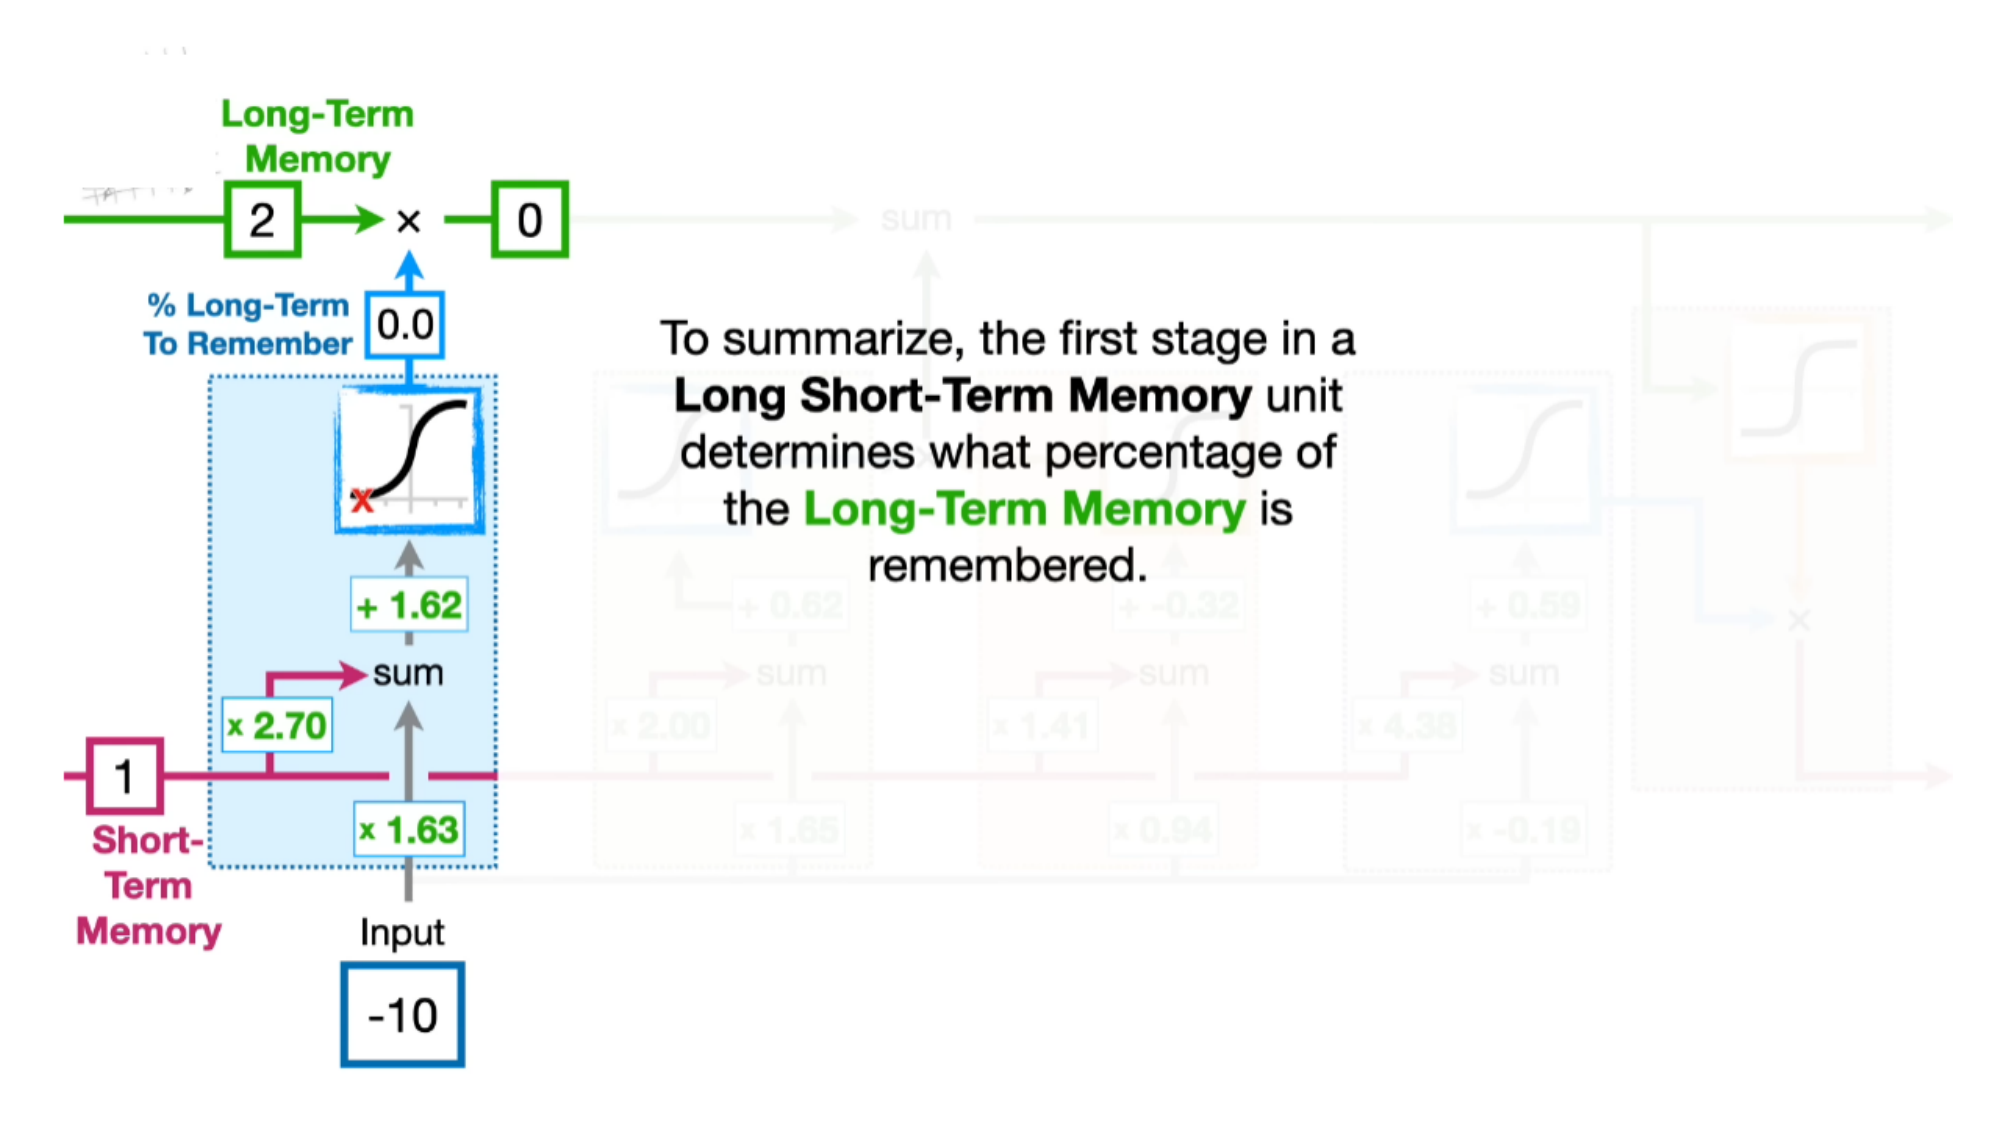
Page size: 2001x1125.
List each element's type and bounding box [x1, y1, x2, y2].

picture [47, 44, 1953, 1081]
